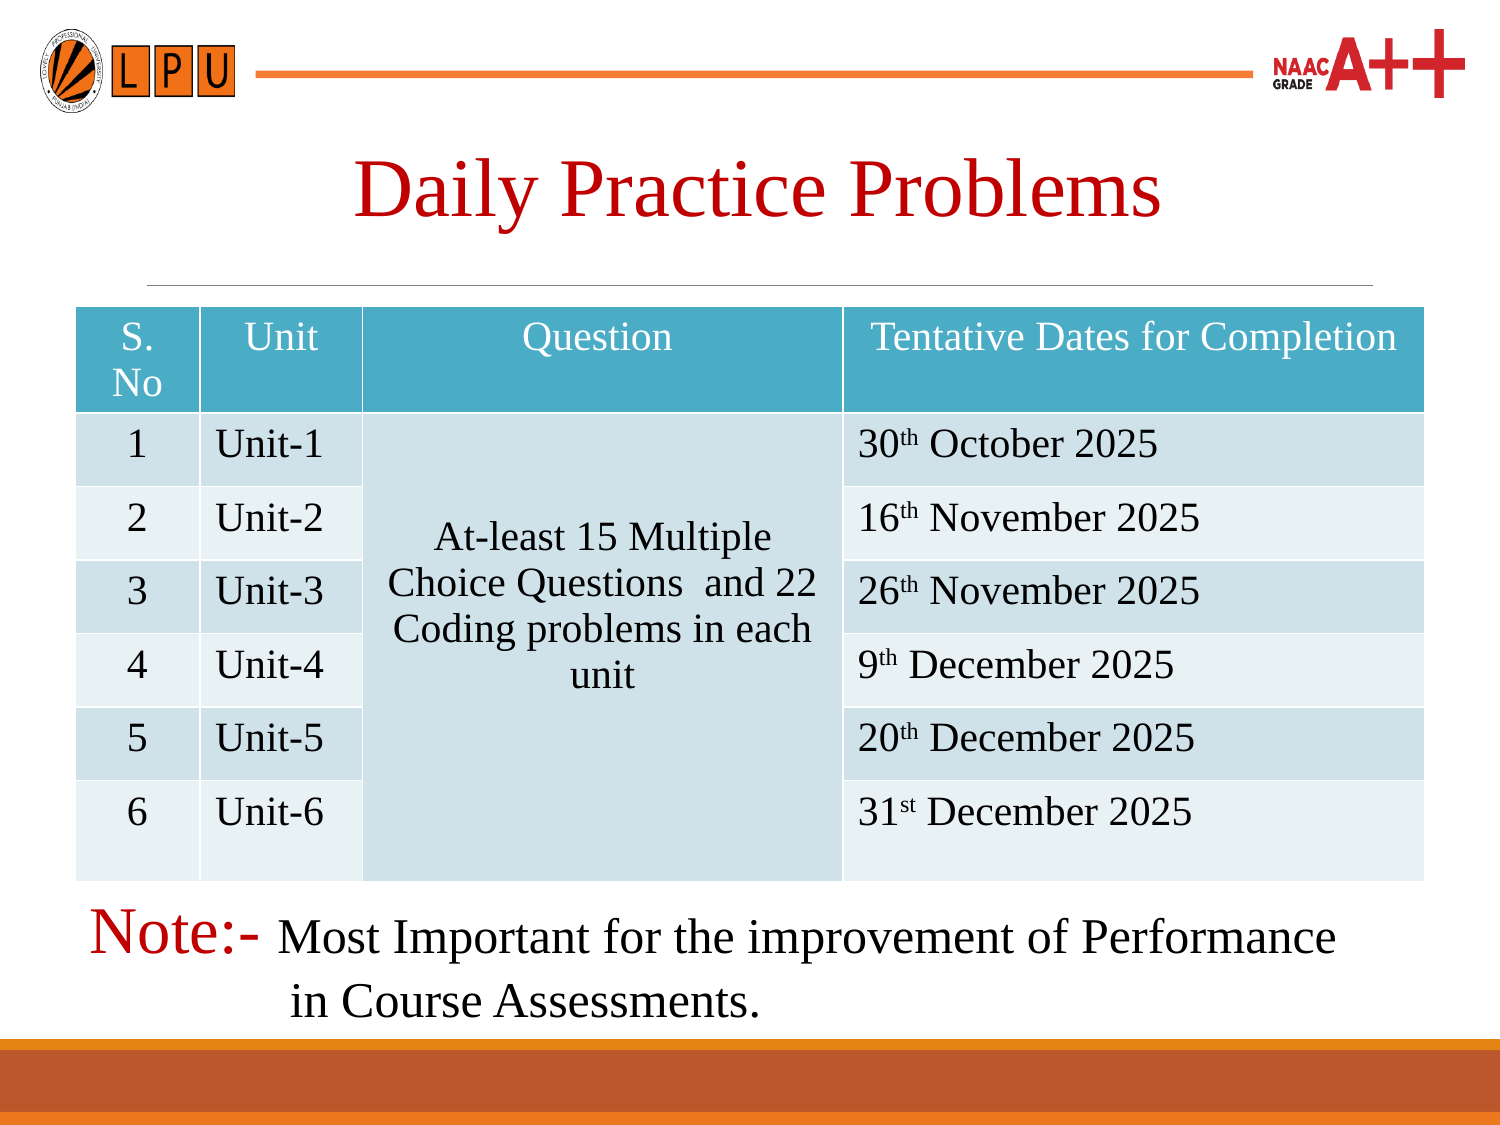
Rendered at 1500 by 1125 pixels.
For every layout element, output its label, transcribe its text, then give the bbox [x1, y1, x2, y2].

picture [1273, 29, 1465, 98]
table_cell Unit-1 [201, 414, 362, 486]
table_cell 26th November 2025 [844, 561, 1424, 633]
table_cell 31st December 2025 [844, 781, 1424, 863]
text_box Note:- Most Important for the improvement of Performance in Course Assessments. [74, 863, 1425, 1051]
table_cell 1 [76, 414, 199, 486]
table_cell Unit-3 [201, 561, 362, 633]
table_header Tentative Dates for Completion [844, 307, 1424, 412]
table_header Question [363, 307, 842, 412]
table_cell 3 [76, 561, 199, 633]
table_cell Unit-6 [201, 781, 362, 863]
table_header S. No [76, 307, 199, 412]
picture [40, 29, 235, 113]
table_cell 6 [76, 781, 199, 863]
table_cell 2 [76, 487, 199, 559]
table_cell 4 [76, 634, 199, 706]
table_cell 30th October 2025 [844, 414, 1424, 486]
table_header Unit [201, 307, 362, 412]
table_cell 5 [76, 708, 199, 780]
table_cell Unit-4 [201, 634, 362, 706]
table_cell Unit-5 [201, 708, 362, 780]
table_cell 9th December 2025 [844, 634, 1424, 706]
table_cell Unit-2 [201, 487, 362, 559]
title Daily Practice Problems [139, 133, 1400, 235]
table_cell 16th November 2025 [844, 487, 1424, 559]
table_cell At-least 15 Multiple Choice Questions and 22 Coding problems in each unit [363, 414, 842, 863]
table_cell 20th December 2025 [844, 708, 1424, 780]
